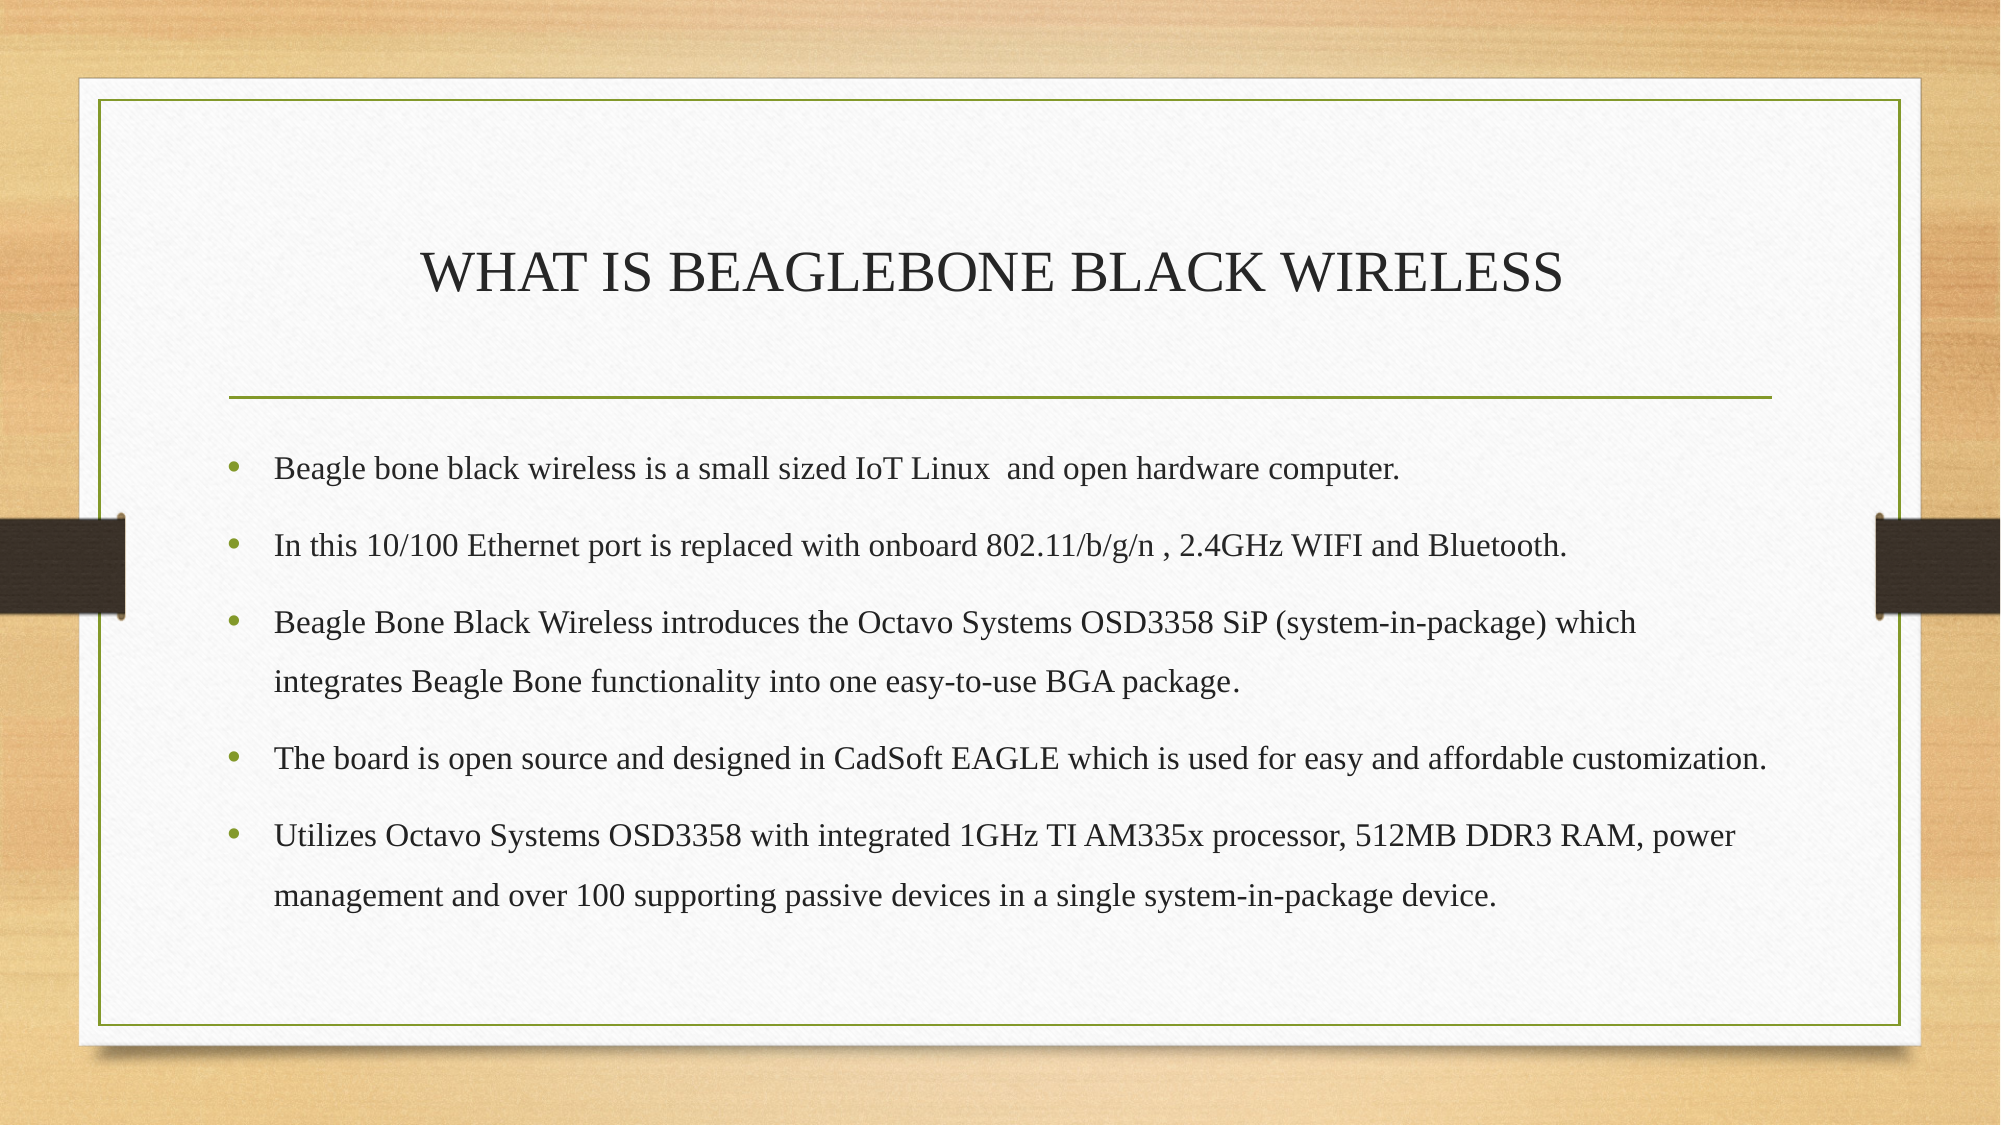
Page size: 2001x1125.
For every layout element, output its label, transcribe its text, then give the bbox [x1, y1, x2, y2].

title WHAT IS BEAGLEBONE BLACK WIRELESS [212, 161, 1788, 375]
picture [0, 0, 2001, 1125]
list Beagle bone black wireless is a small sized IoT Linux and open hardware computer. In this 10/100 Ethernet port is replaced with onboard 802.11/b/g/n , 2.4GHz WIFI and Bluetooth. Beagle Bone Black Wireless introduces the Octavo Systems OSD3358 SiP (system-in-package) which integrates Beagle Bone functionality into one easy-to-use BGA package. The board is open source and designed in CadSoft EAGLE which is used for easy and affordable customization. Utilizes Octavo Systems OSD3358 with integrated 1GHz TI AM335x processor, 512MB DDR3 RAM, power management and over 100 supporting passive devices in a single system-in-package device. [212, 419, 1788, 964]
